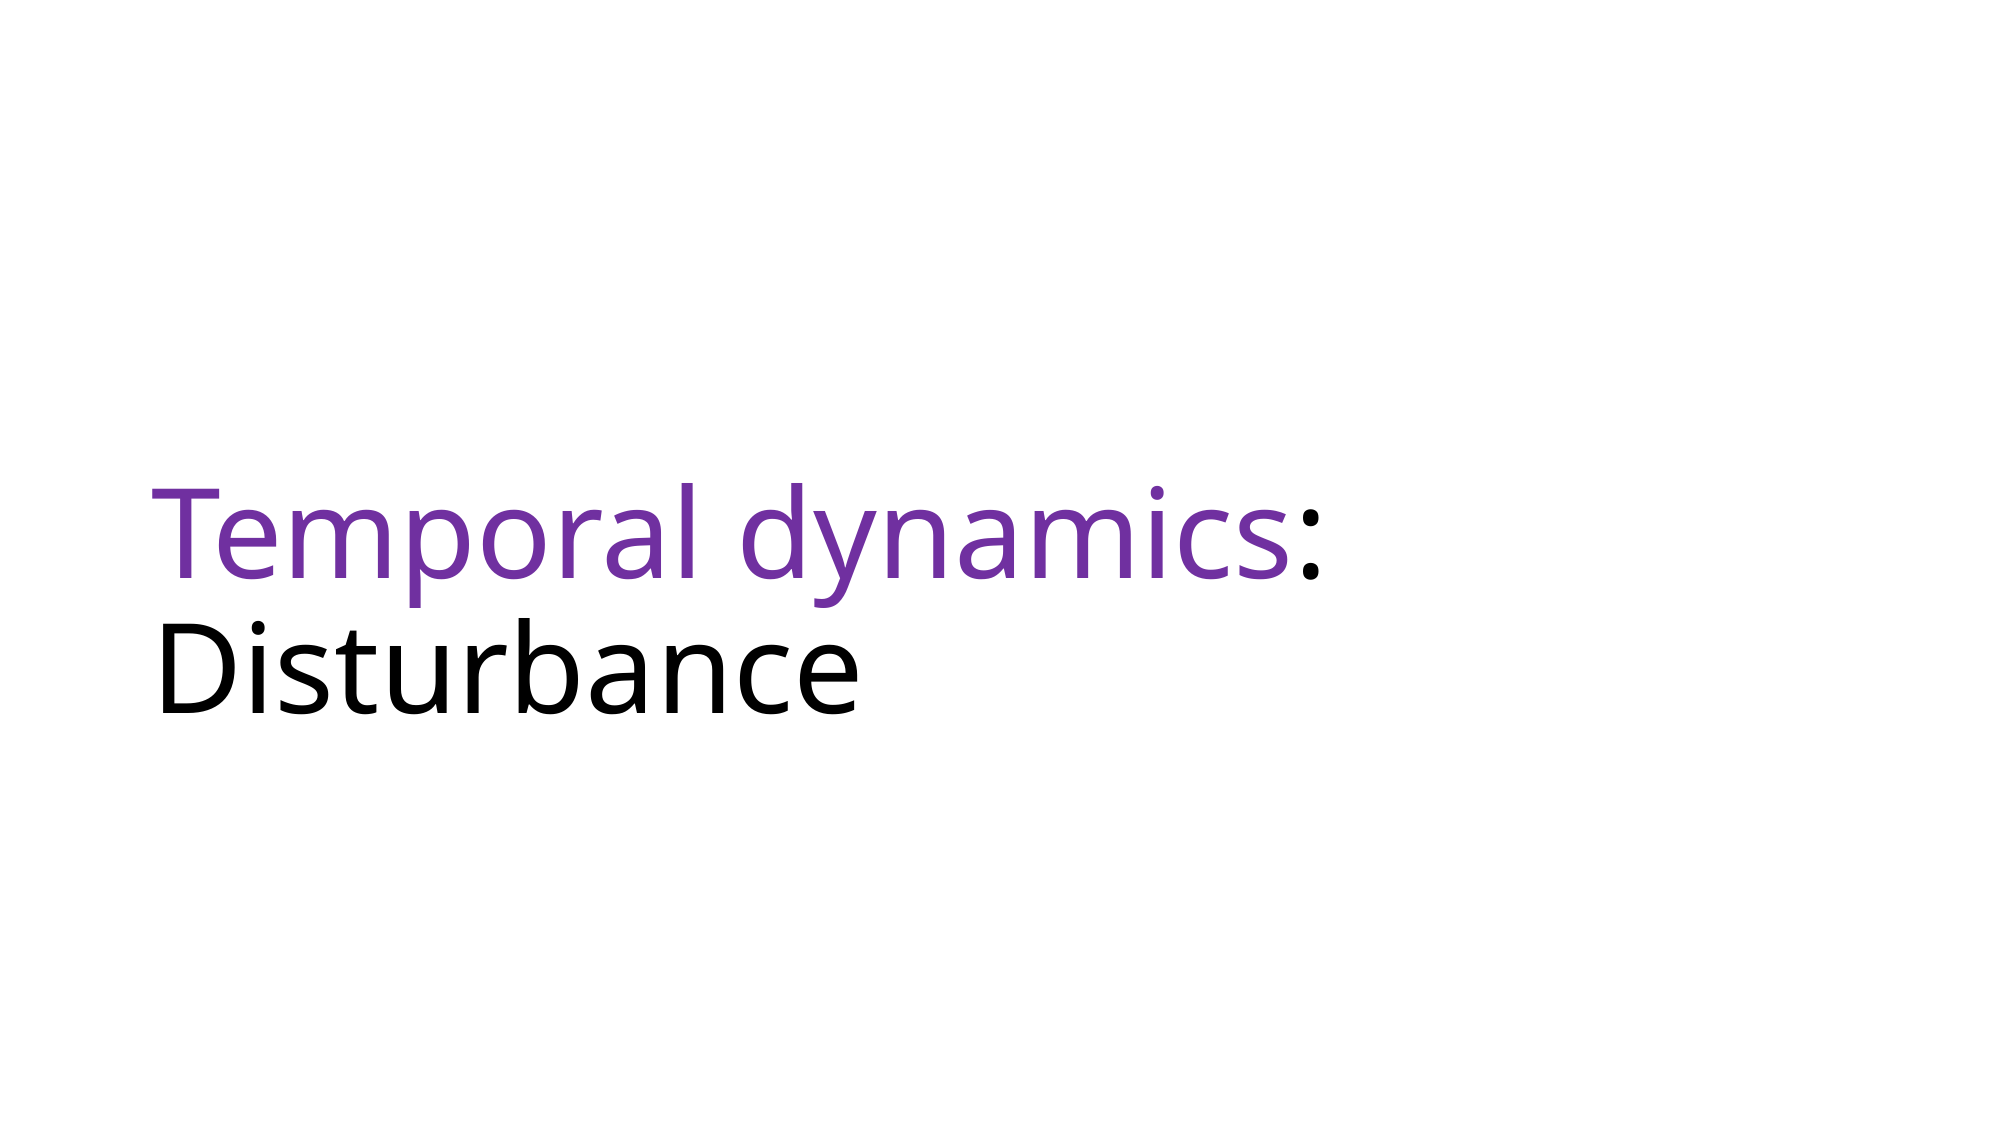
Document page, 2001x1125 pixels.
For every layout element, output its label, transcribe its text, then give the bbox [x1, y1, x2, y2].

title Temporal dynamics: Disturbance [136, 280, 1862, 749]
